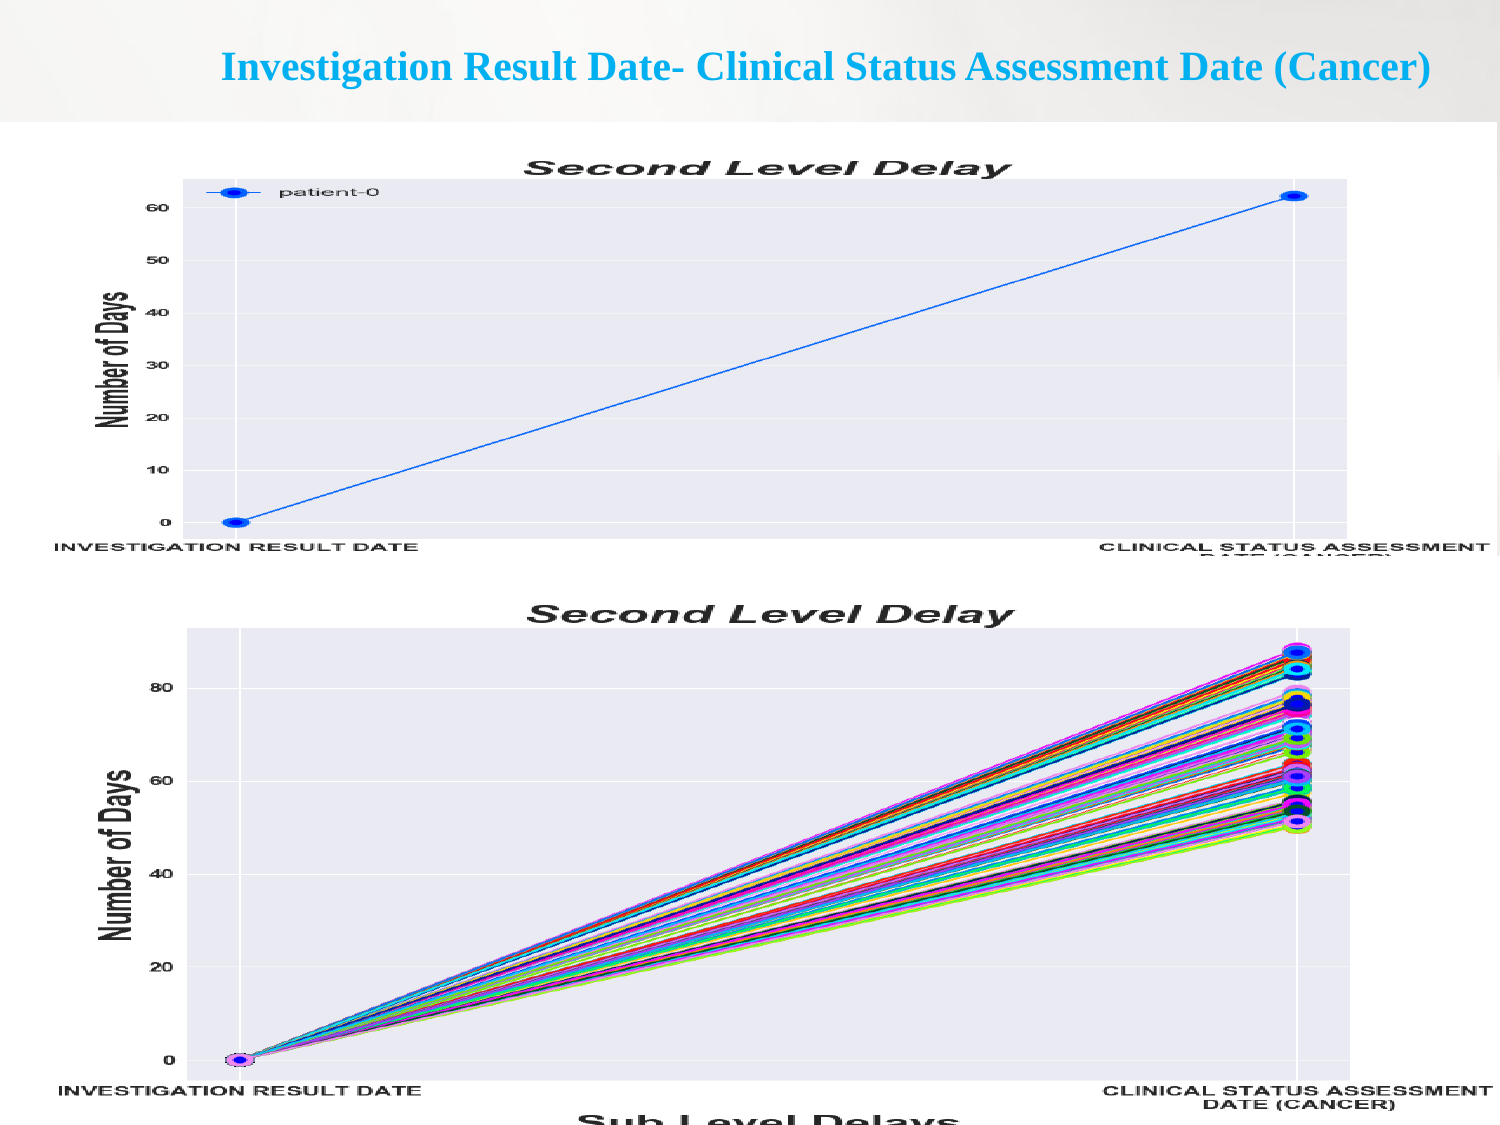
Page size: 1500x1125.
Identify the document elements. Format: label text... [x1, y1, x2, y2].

picture [0, 0, 1500, 1125]
title Investigation Result Date- Clinical Status Assessment Date (Cancer) [76, 2, 1500, 124]
